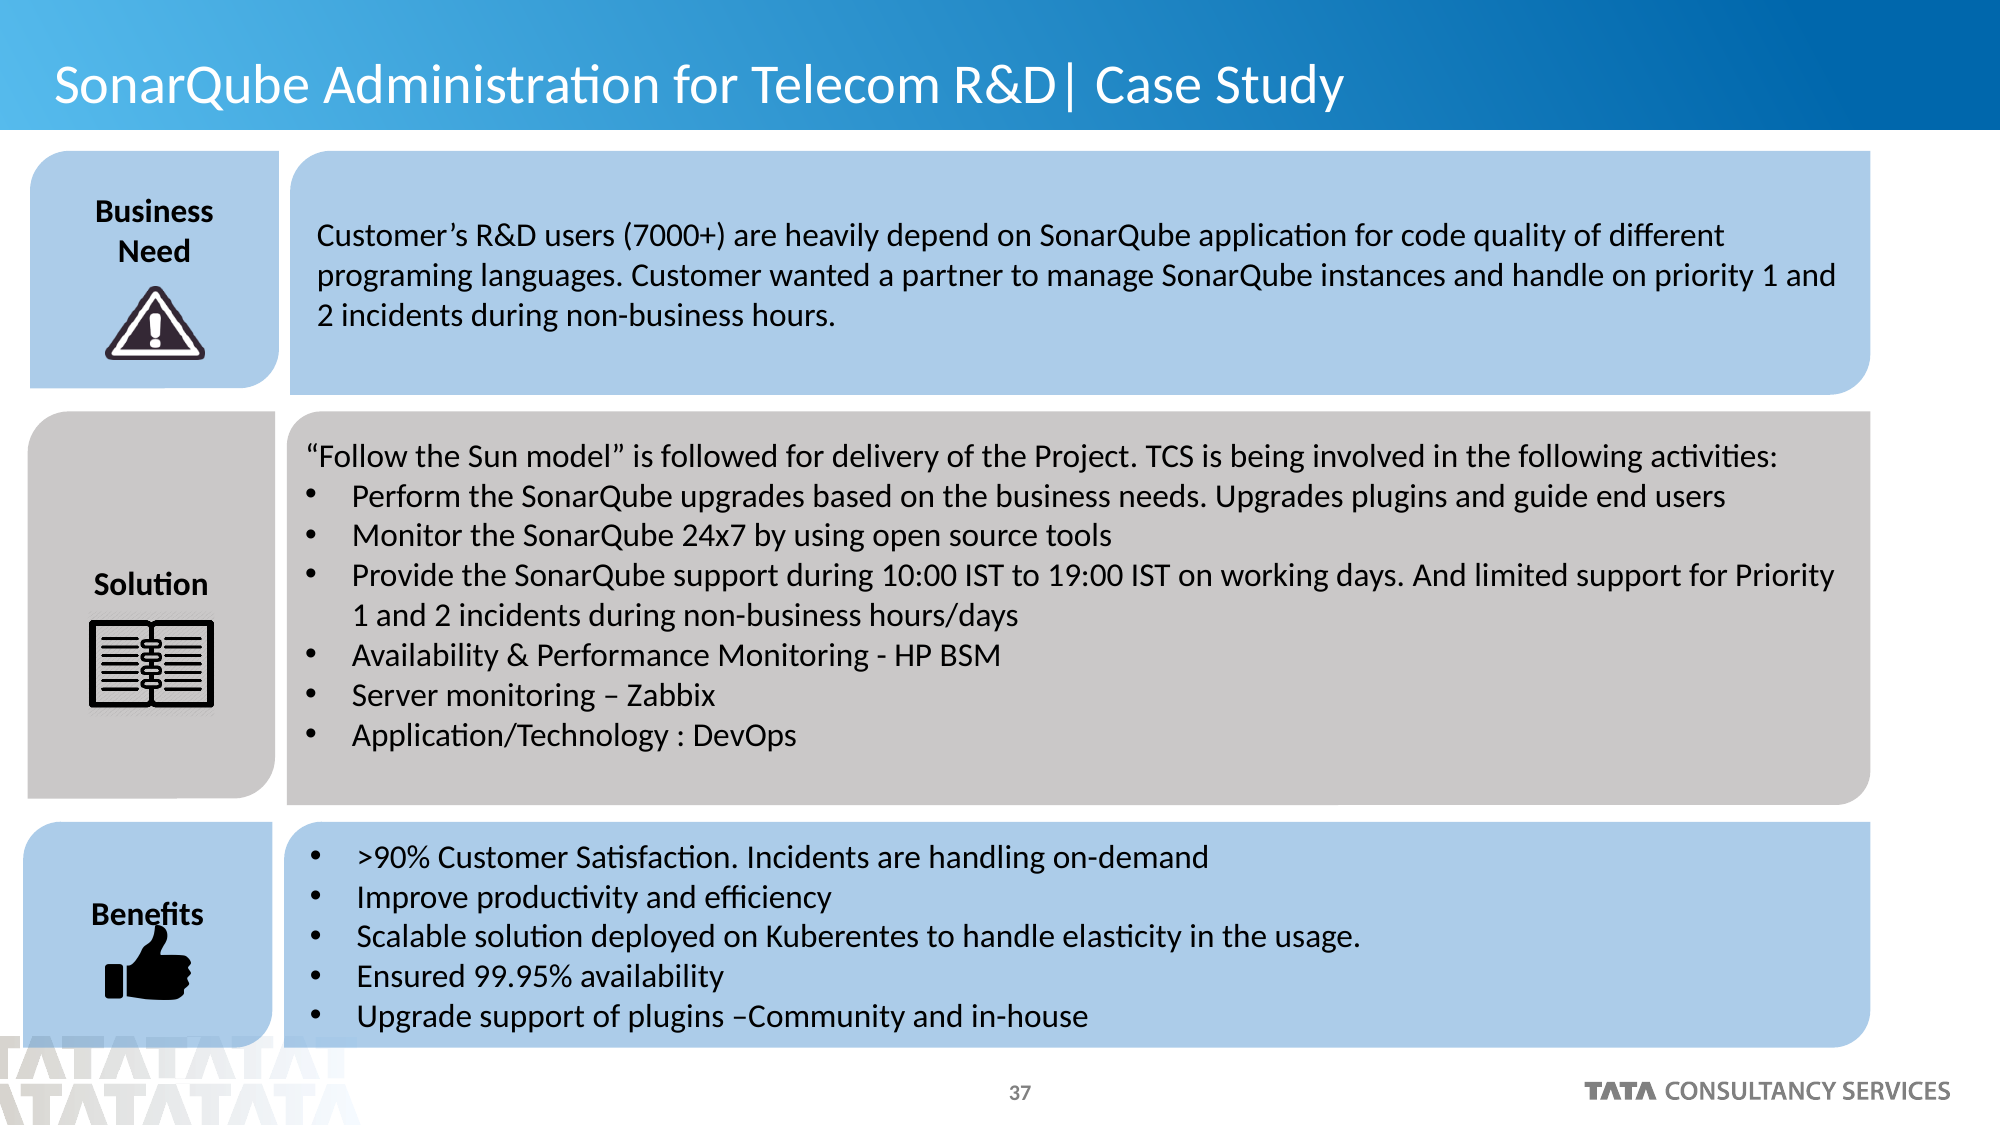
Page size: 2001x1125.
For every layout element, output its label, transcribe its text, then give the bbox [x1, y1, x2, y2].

text_box >90% Customer Satisfaction. Incidents are handling on-demand Improve productivity and efficiency Scalable solution deployed on Kuberentes to handle elasticity in the usage. Ensured 99.95% availability Upgrade support of plugins –Community and in-house [284, 821, 1871, 1048]
picture [105, 285, 205, 360]
picture [87, 610, 216, 717]
title SonarQube Administration for Telecom R&D| Case Study [30, 26, 1772, 127]
text_box Solution [27, 411, 276, 799]
text_box [286, 431, 1852, 806]
text_box [293, 411, 1871, 796]
text_box Customer’s R&D users (7000+) are heavily depend on SonarQube application for code quality of different programing languages. Customer wanted a partner to manage SonarQube instances and handle on priority 1 and 2 incidents during non-business hours. [290, 150, 1871, 395]
text_box Benefits [23, 821, 273, 1048]
text_box Business Need [30, 150, 279, 389]
picture [105, 925, 191, 1001]
text_box “Follow the Sun model” is followed for delivery of the Project. TCS is being involved in the following activities: Perform the SonarQube upgrades based on the business needs. Upgrades plugins and guide end users Monitor the SonarQube 24x7 by using open source tools Provide the SonarQube support during 10:00 IST to 19:00 IST on working days. And limited support for Priority 1 and 2 incidents during non-business hours/days Availability & Performance Monitoring - HP BSM Server monitoring – Zabbix Application/Technology : DevOps [290, 426, 1860, 801]
